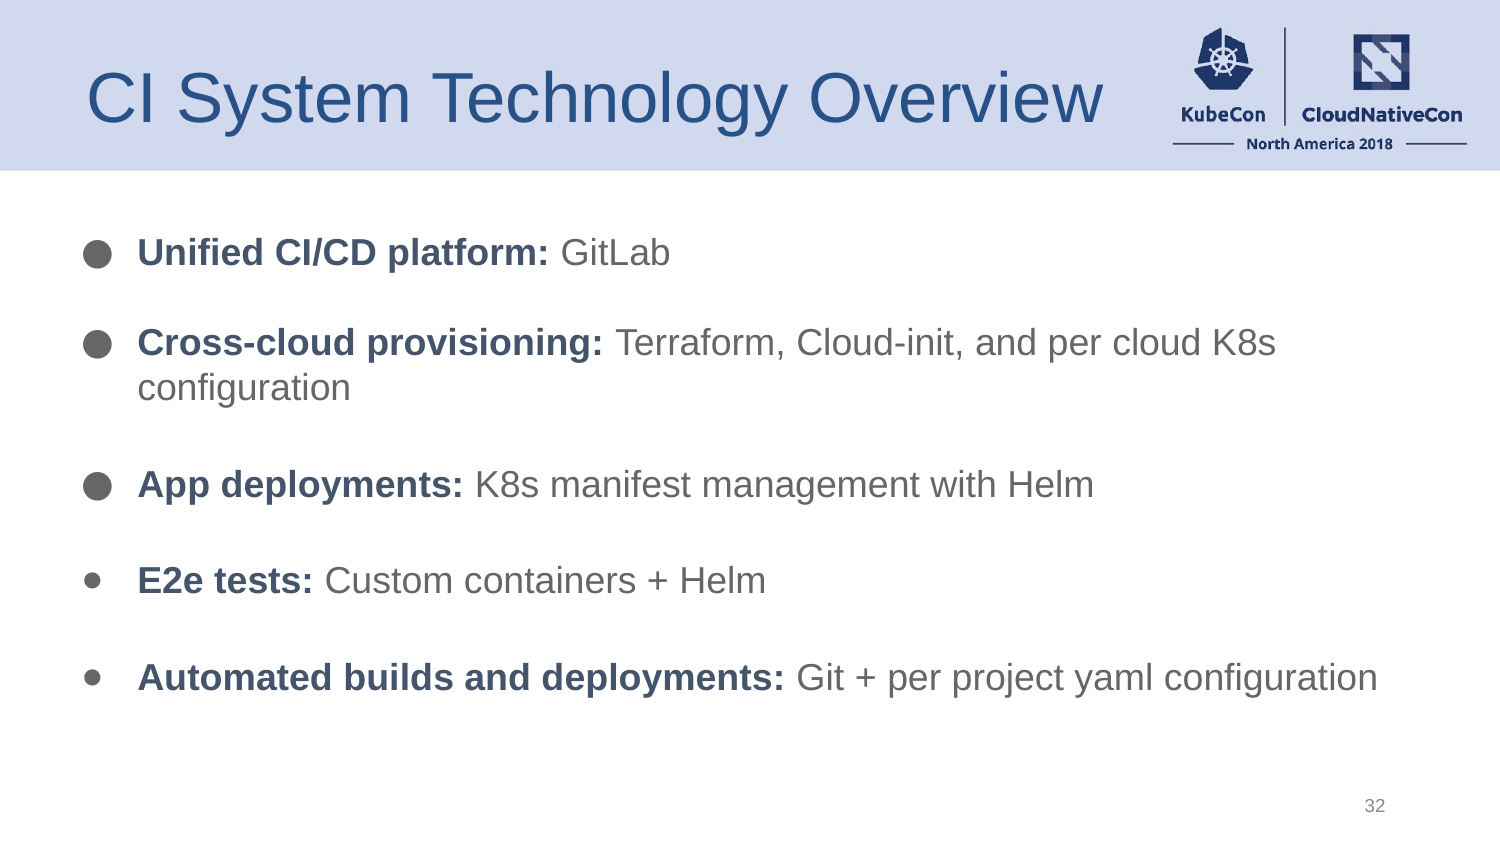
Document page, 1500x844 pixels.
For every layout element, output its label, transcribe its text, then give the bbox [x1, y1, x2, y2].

list Unified CI/CD platform: GitLab Cross-cloud provisioning: Terraform, Cloud-init, and per cloud K8s configuration App deployments: K8s manifest management with Helm E2e tests: Custom containers + Helm Automated builds and deployments: Git + per project yaml configuration [51, 216, 1449, 750]
picture [0, 0, 1500, 844]
slide_number ‹#› [1059, 782, 1397, 827]
title CI System Technology Overview [75, 1, 1369, 199]
